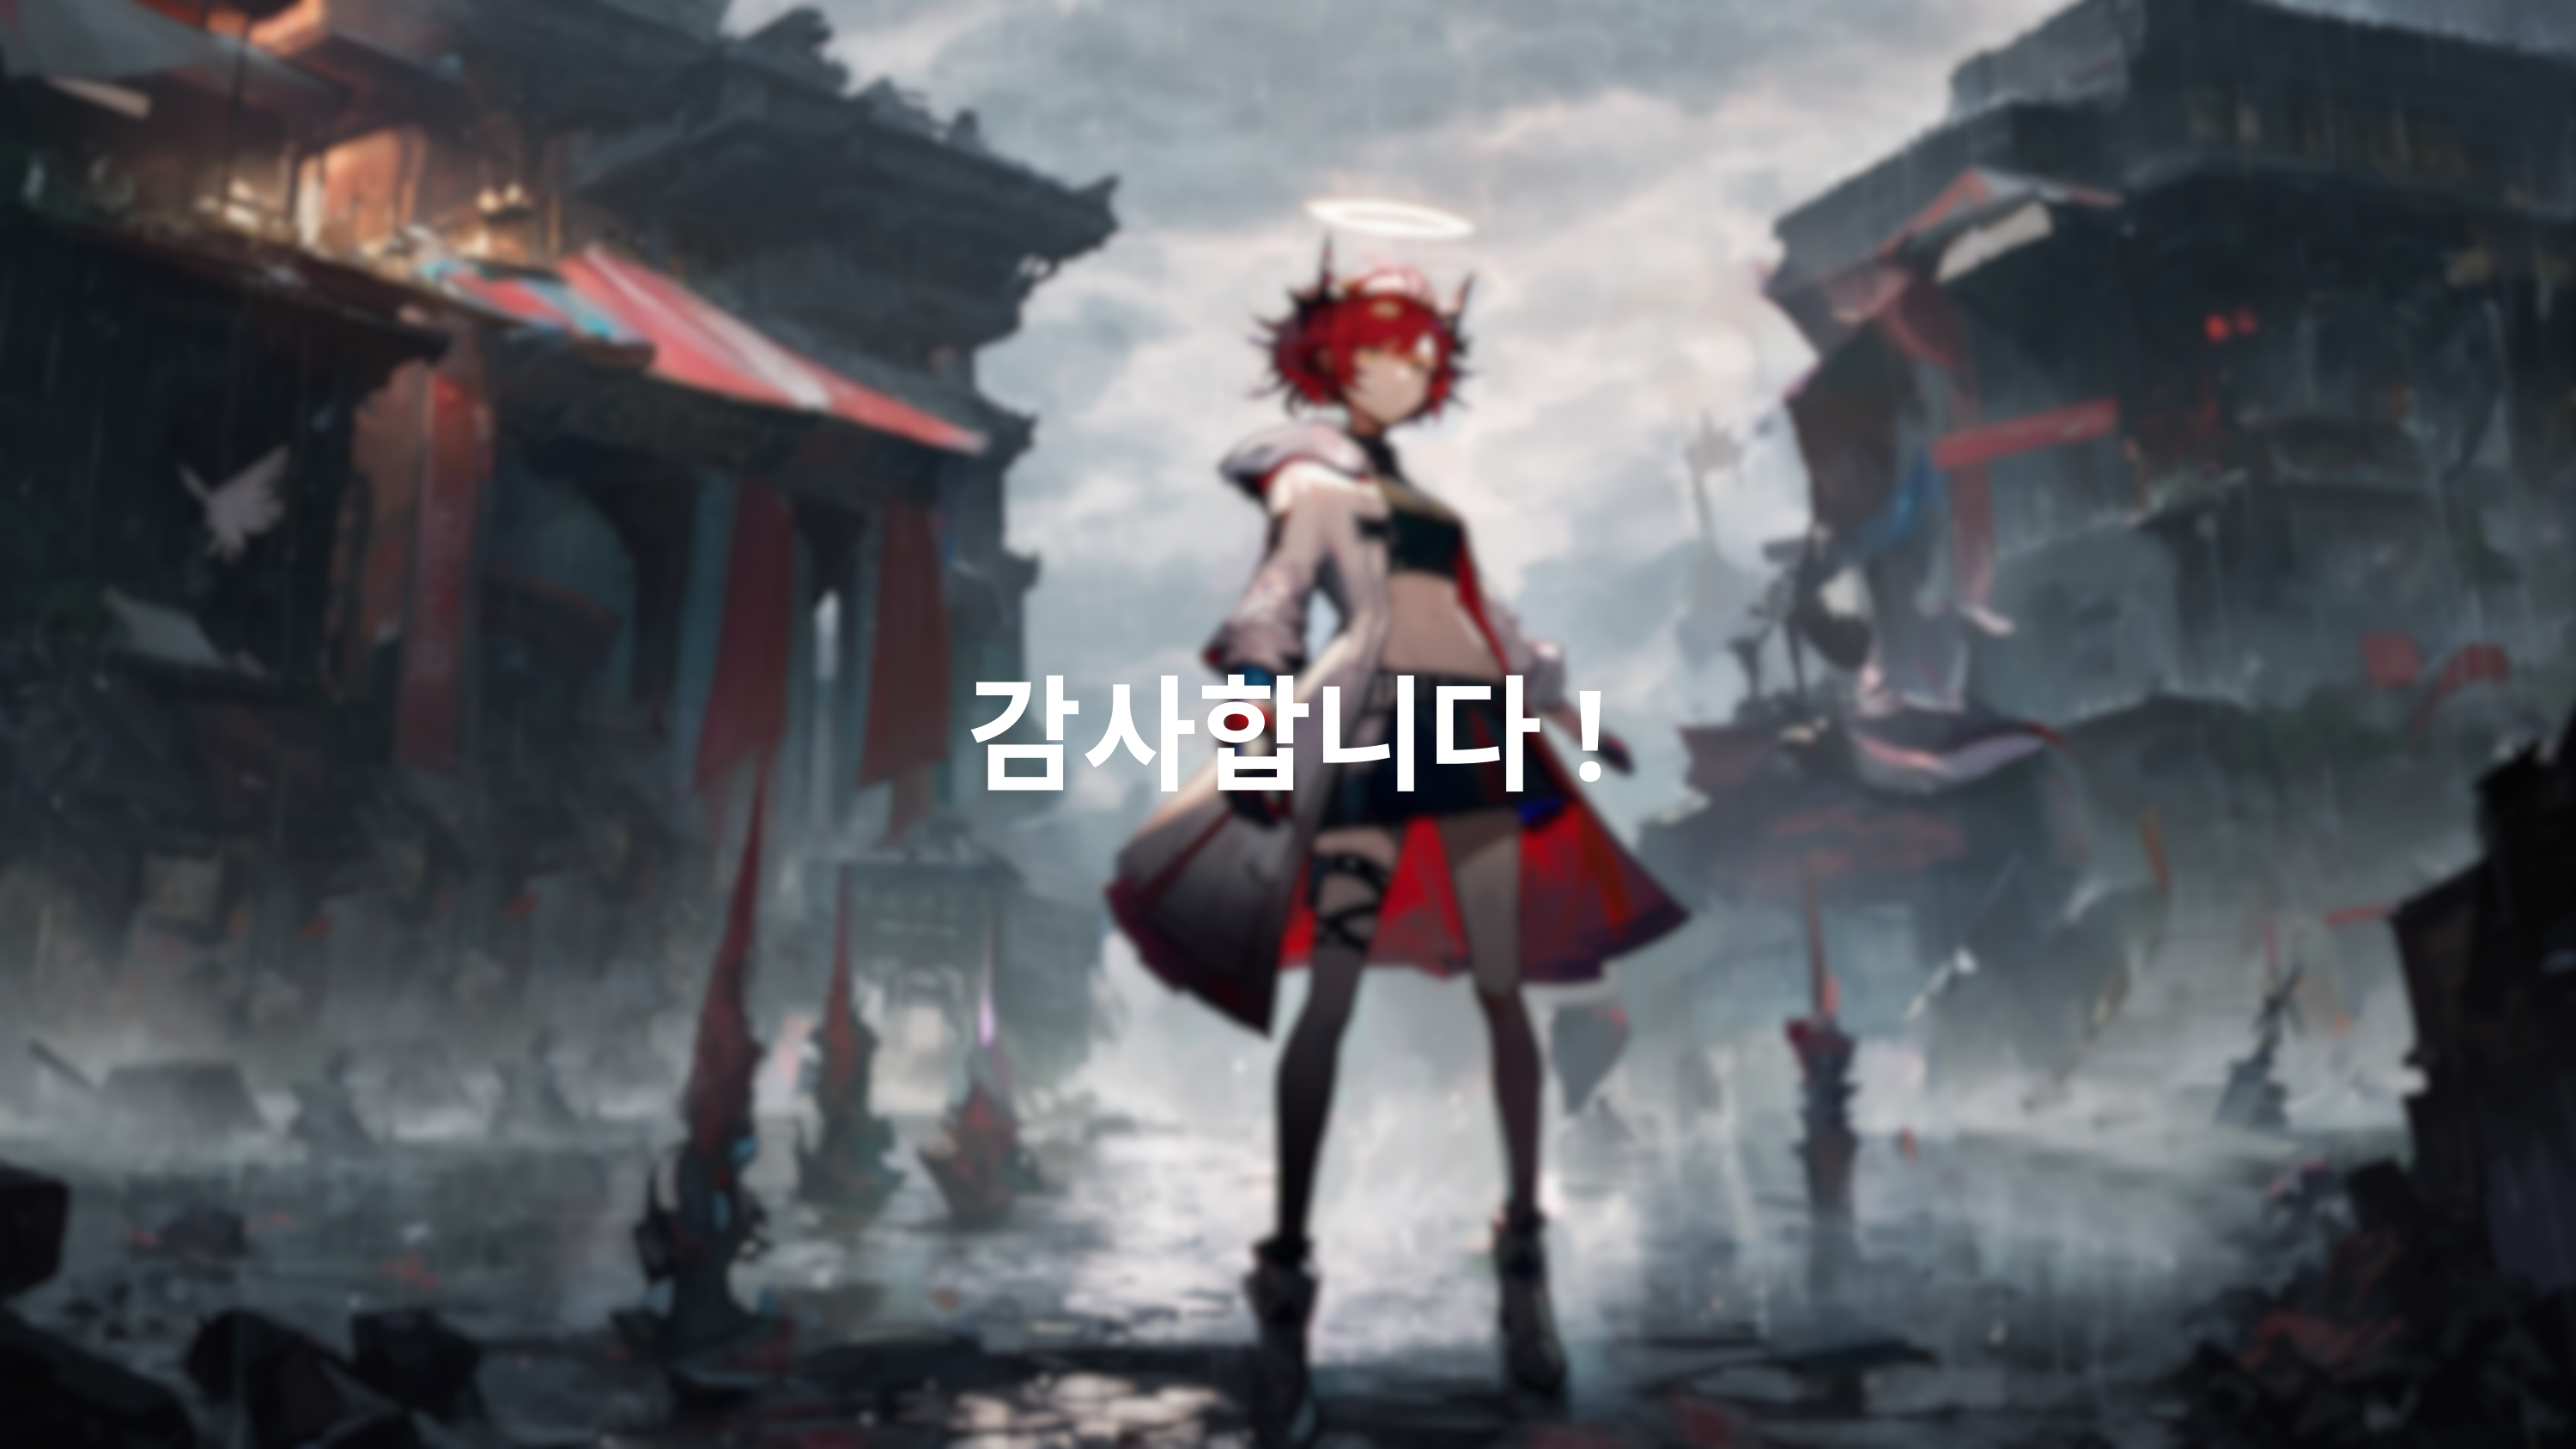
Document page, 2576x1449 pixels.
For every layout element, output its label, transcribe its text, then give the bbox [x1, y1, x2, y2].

text_box 감사합니다! [757, 630, 1819, 806]
text_box [0, 0, 2576, 1449]
